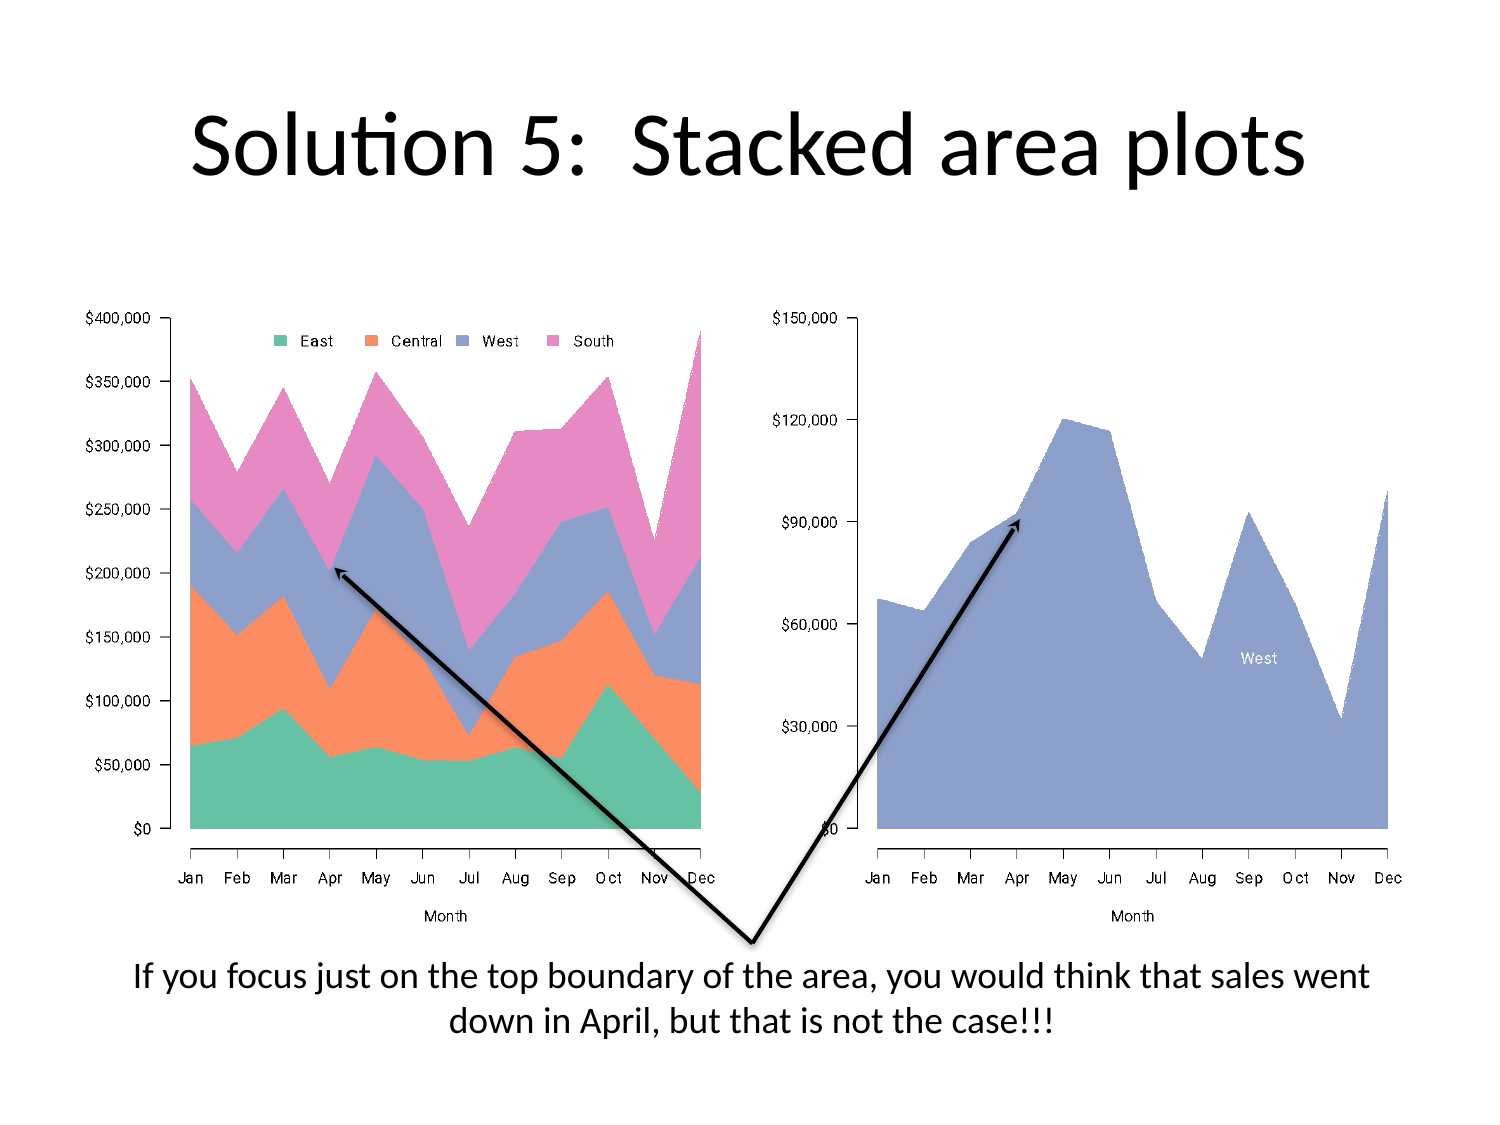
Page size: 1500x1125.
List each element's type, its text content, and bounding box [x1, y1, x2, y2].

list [762, 238, 1426, 982]
title Solution 5: Stacked area plots [75, 45, 1425, 233]
text_box If you focus just on the top boundary of the area, you would think that sales went down in April, but that is not the case!!! [77, 952, 1428, 1049]
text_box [333, 567, 747, 944]
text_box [752, 518, 1020, 944]
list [74, 238, 738, 982]
